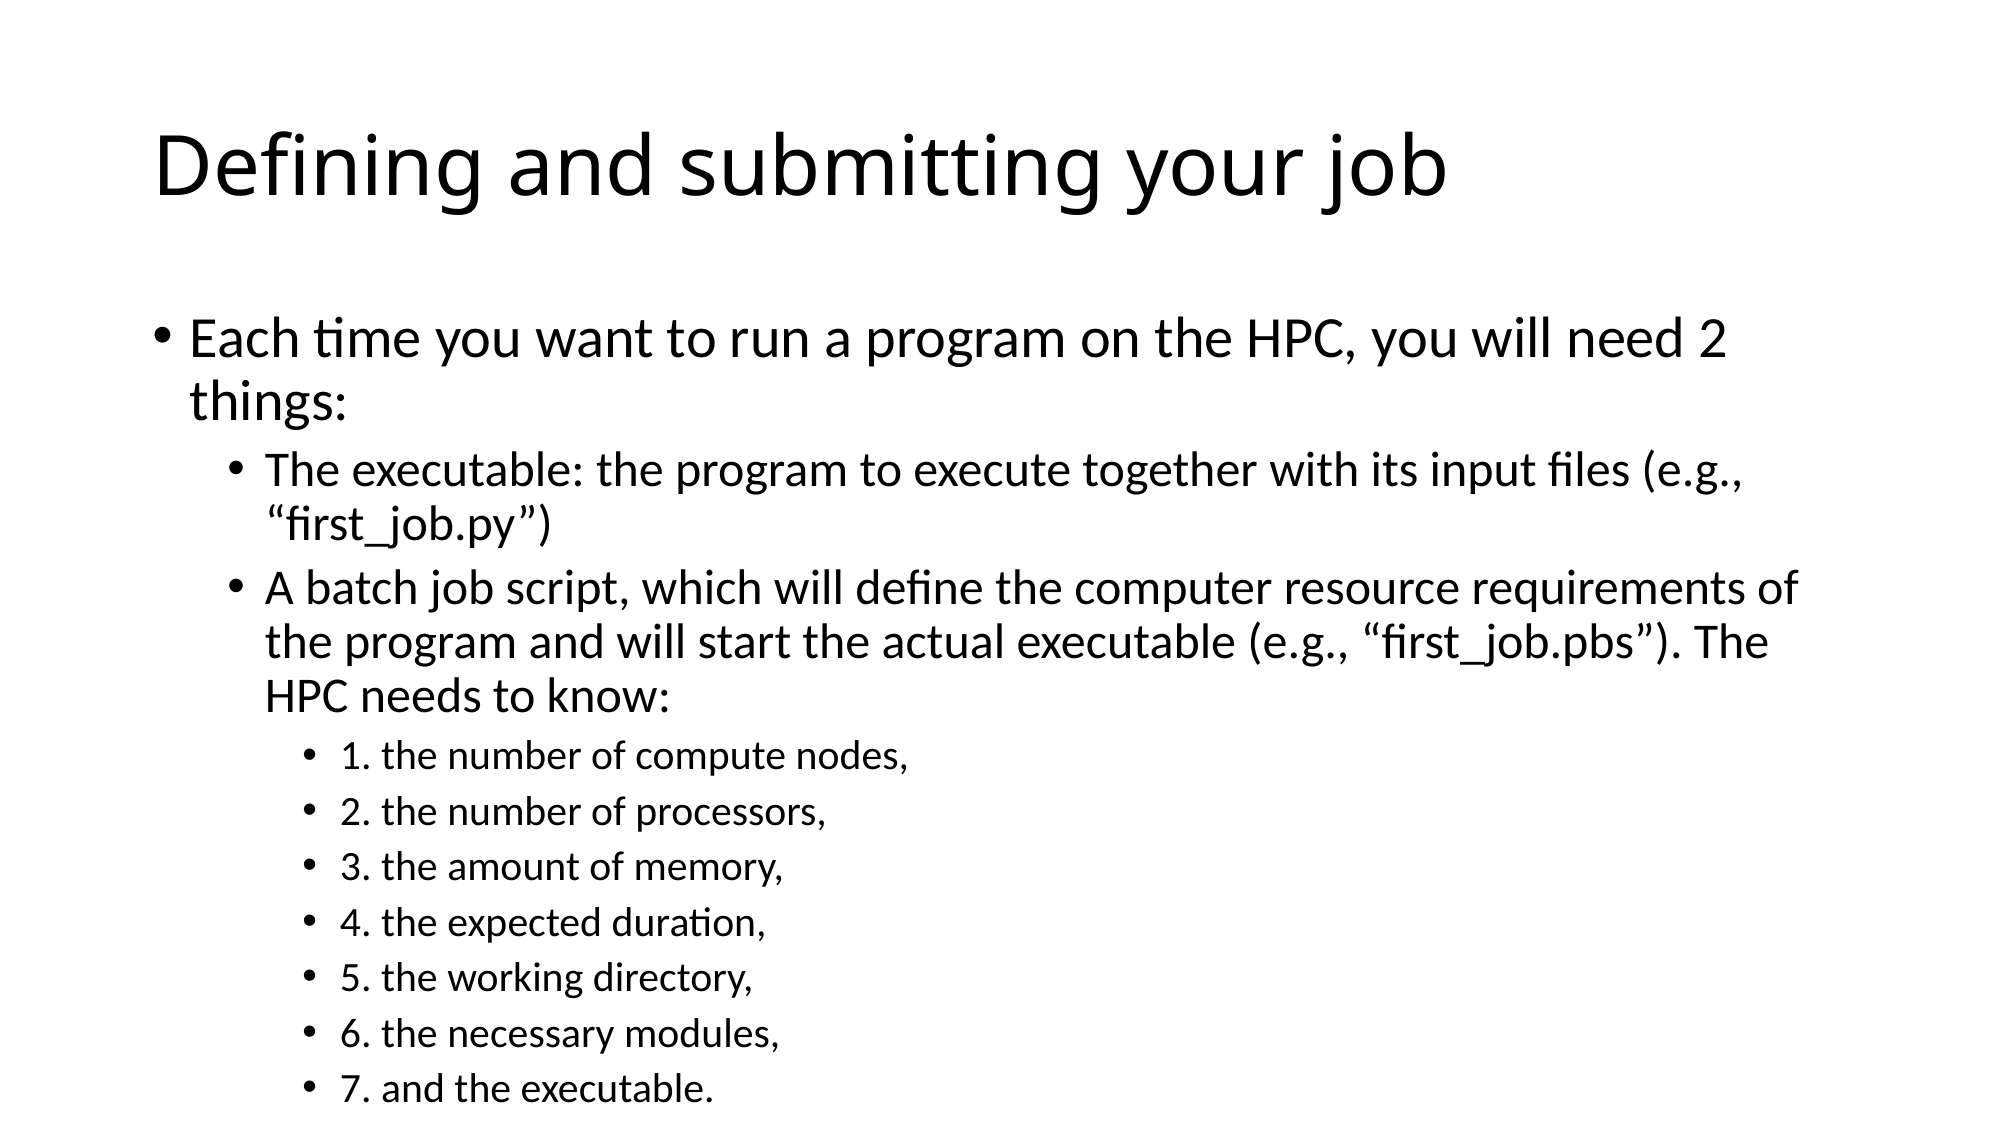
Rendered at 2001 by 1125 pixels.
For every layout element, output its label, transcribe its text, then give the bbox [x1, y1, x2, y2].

list Each time you want to run a program on the HPC, you will need 2 things: The executable: the program to execute together with its input files (e.g., “first_job.py”) A batch job script, which will define the computer resource requirements of the program and will start the actual executable (e.g., “first_job.pbs”). The HPC needs to know: 1. the number of compute nodes, 2. the number of processors, 3. the amount of memory, 4. the expected duration, 5. the working directory, 6. the necessary modules, 7. and the executable. [137, 299, 1863, 1125]
title Defining and submitting your job [137, 59, 1863, 278]
